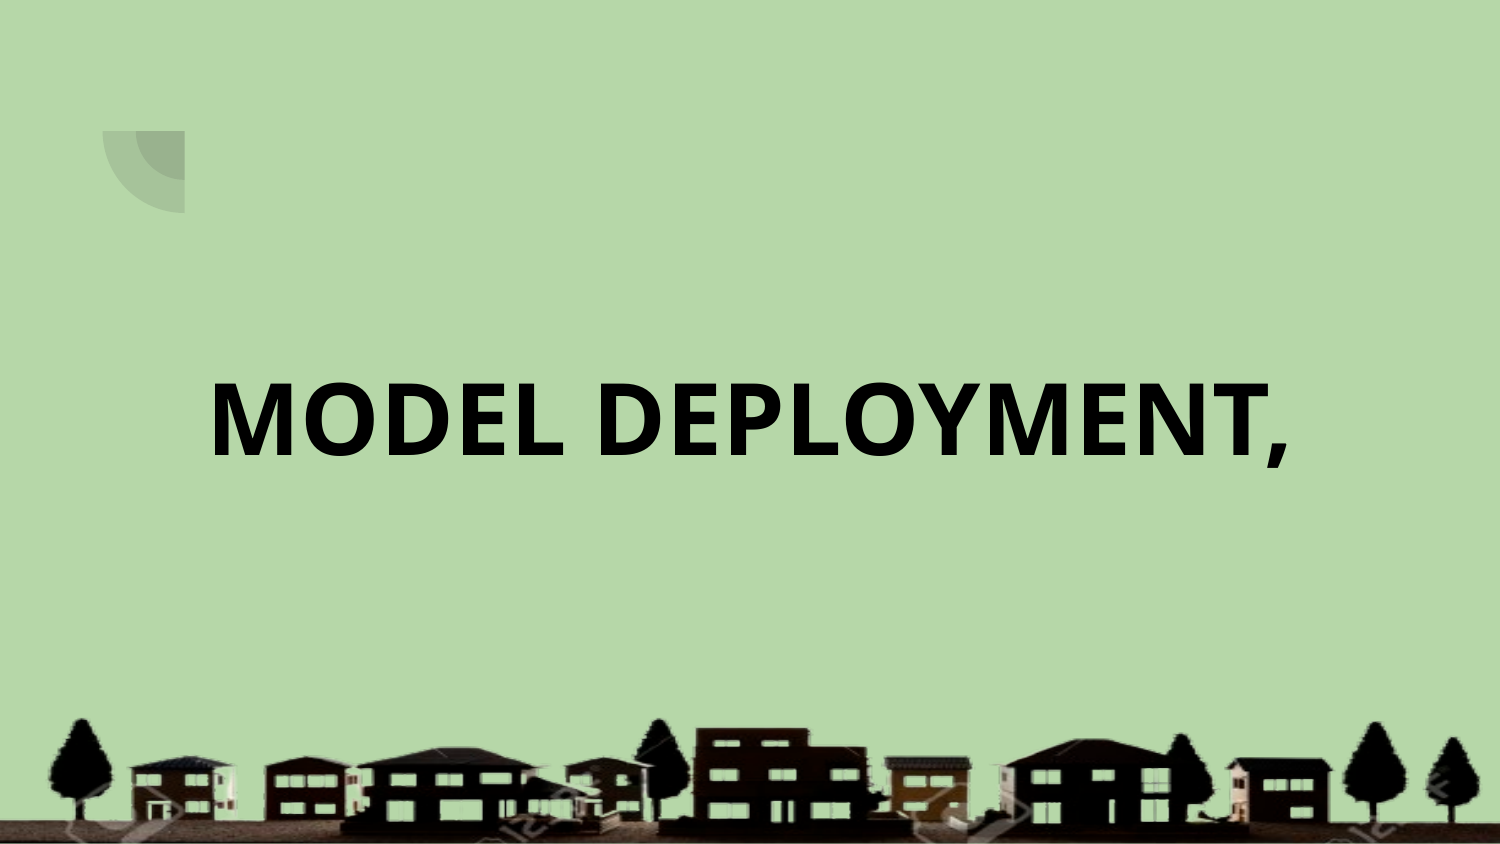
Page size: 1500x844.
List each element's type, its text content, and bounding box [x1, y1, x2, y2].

title MODEL DEPLOYMENT, [173, 339, 1327, 470]
picture [0, 471, 1500, 844]
